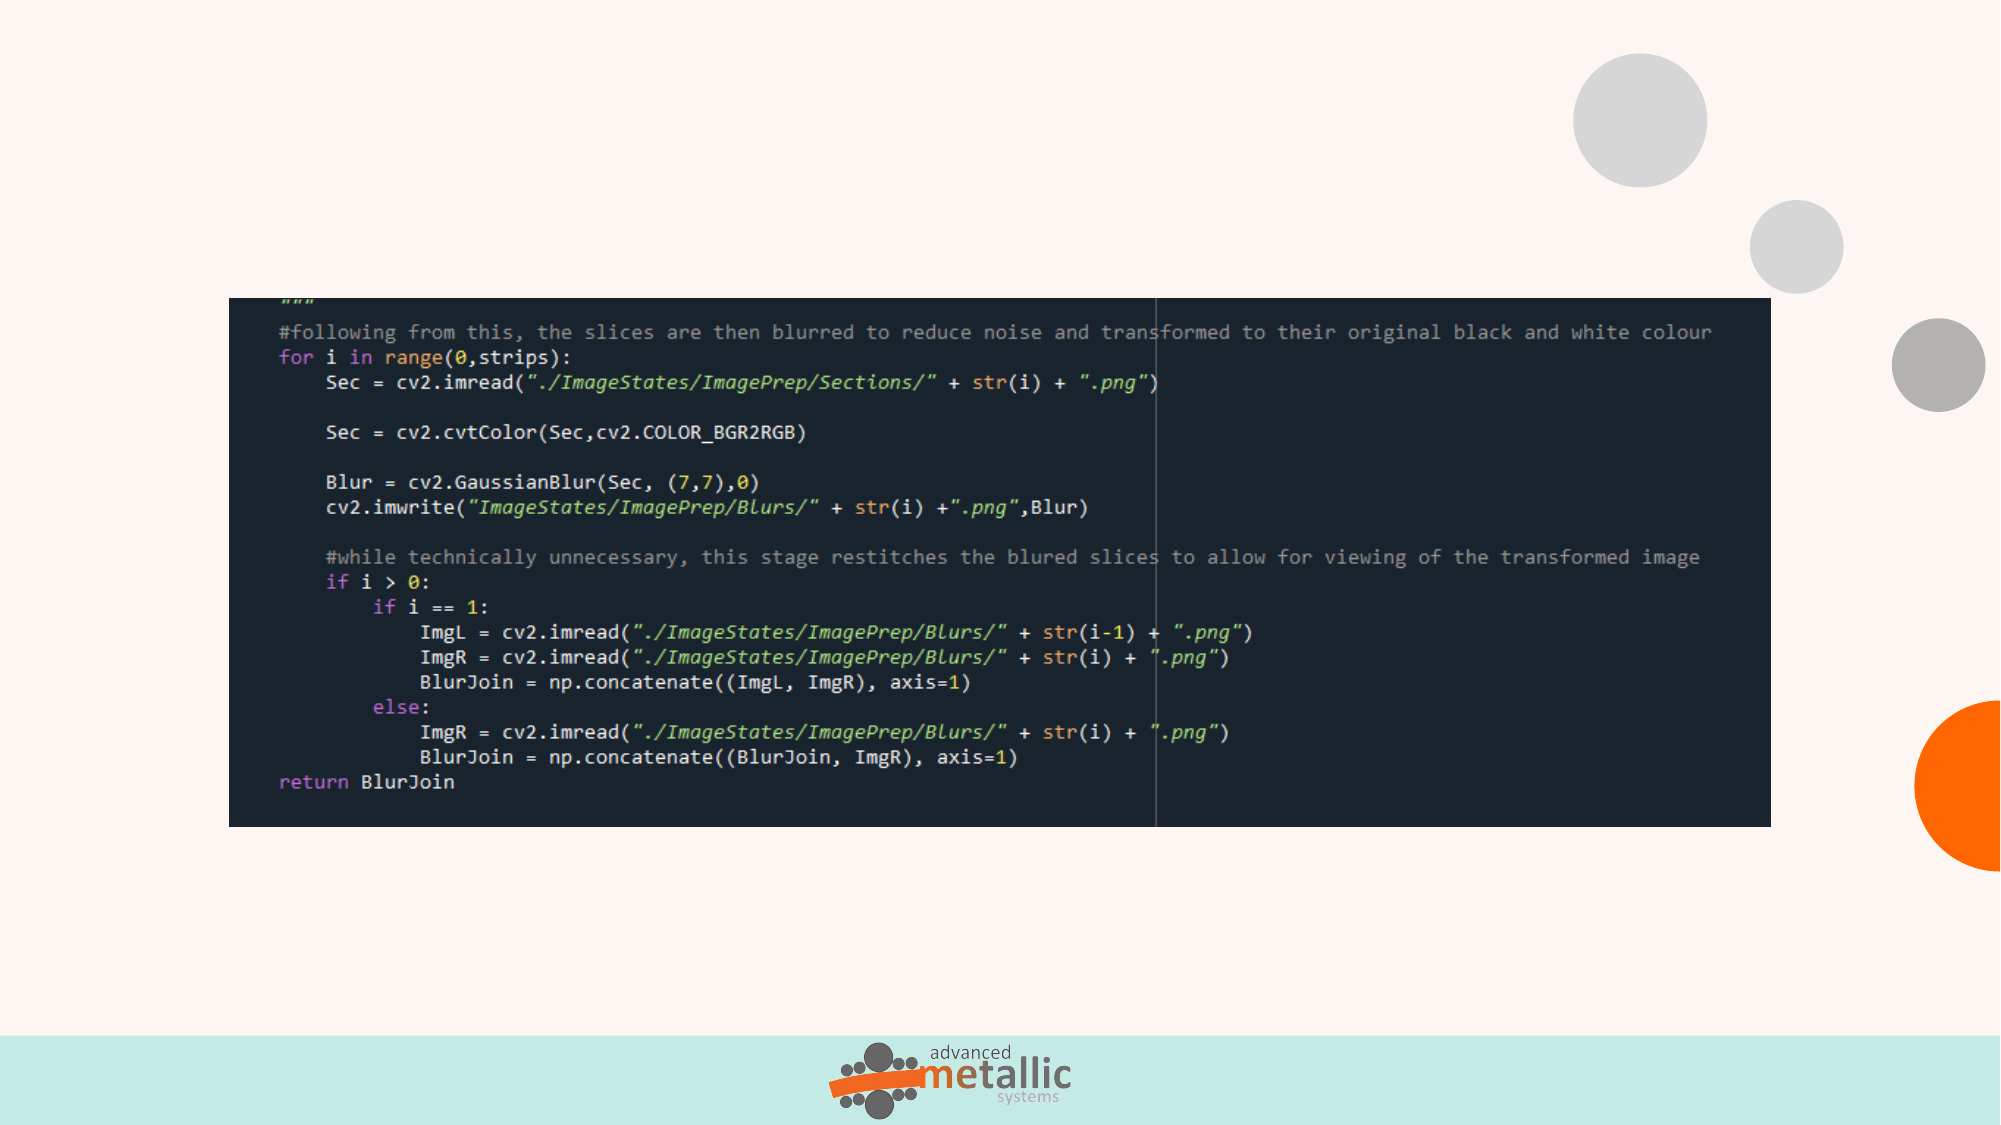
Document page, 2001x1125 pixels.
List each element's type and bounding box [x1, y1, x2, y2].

picture [229, 298, 1771, 827]
picture [828, 1042, 1071, 1120]
